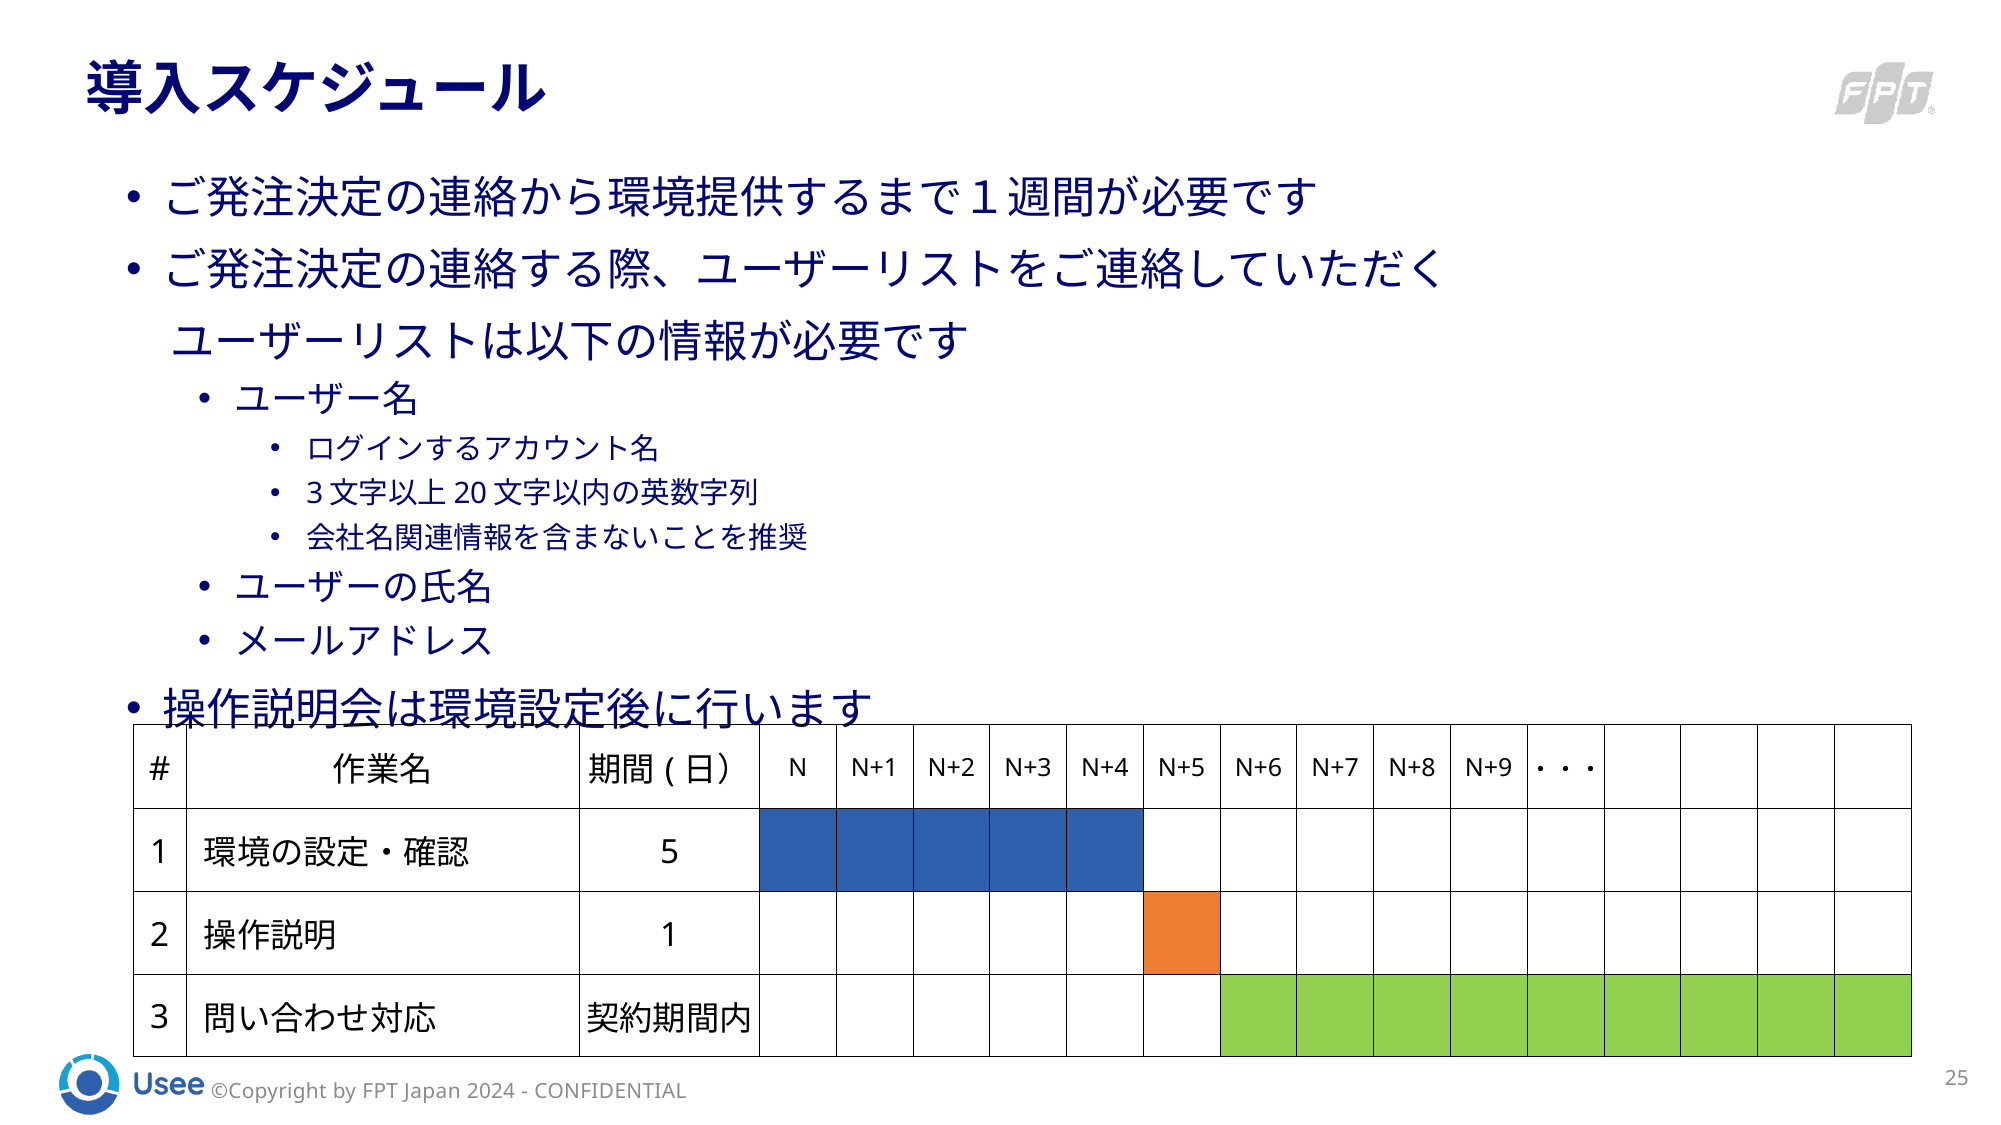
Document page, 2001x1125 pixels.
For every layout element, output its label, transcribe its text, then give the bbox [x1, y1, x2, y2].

table_cell 1 [580, 892, 759, 974]
table_cell [1451, 892, 1527, 974]
table_header N+7 [1297, 725, 1373, 808]
table_cell [760, 809, 836, 891]
table_cell 問い合わせ対応 [187, 975, 579, 1056]
table_cell 2 [134, 892, 186, 974]
table_cell [760, 892, 836, 974]
table_cell [1144, 892, 1220, 974]
table_cell [1297, 809, 1373, 891]
table_header [1835, 725, 1911, 808]
table_header N+9 [1451, 725, 1527, 808]
table_cell [1681, 809, 1757, 891]
list ご発注決定の連絡から環境提供するまで１週間が必要です ご発注決定の連絡する際、ユーザーリストをご連絡していただく ユーザーリストは以下の情報が必要です ユーザー名 ログインするアカウント名 3文字以上20文字以内の英数字列 会社名関連情報を含まないことを推奨 ユーザーの氏名 メールアドレス 操作説明会は環境設定後に行います [110, 162, 1859, 742]
table_cell [1528, 809, 1604, 891]
table_cell [1067, 892, 1143, 974]
table_cell [837, 975, 913, 1056]
table_cell [1374, 975, 1450, 1056]
table_header N+2 [914, 725, 989, 808]
table_header N+8 [1374, 725, 1450, 808]
table_cell [1528, 975, 1604, 1056]
table_cell 5 [580, 809, 759, 891]
table_header N+1 [837, 725, 913, 808]
table_cell [1758, 809, 1834, 891]
table_cell [1835, 809, 1911, 891]
table_header [1758, 725, 1834, 808]
table_cell [1605, 892, 1680, 974]
table_header [1681, 725, 1757, 808]
table_header 作業名 [187, 725, 579, 808]
table_cell [1835, 892, 1911, 974]
table_cell [1067, 809, 1143, 891]
table_header N+5 [1144, 725, 1220, 808]
table_header N+3 [990, 725, 1066, 808]
table_cell 3 [134, 975, 186, 1056]
footer ©Copyright by FPT Japan 2024 - CONFIDENTIAL [195, 1069, 871, 1111]
table_cell [1681, 975, 1757, 1056]
table_header [1605, 725, 1680, 808]
table_cell 1 [134, 809, 186, 891]
table_cell [1297, 892, 1373, 974]
table_header N [760, 725, 836, 808]
table_cell [1144, 975, 1220, 1056]
table_cell [1221, 975, 1296, 1056]
table_cell [1067, 975, 1143, 1056]
table_header # [134, 725, 186, 808]
table_cell [837, 809, 913, 891]
title 導入スケジュール [70, 45, 1787, 136]
table_cell [1451, 809, 1527, 891]
table_cell [1835, 975, 1911, 1056]
table_cell [914, 975, 989, 1056]
table_cell [914, 892, 989, 974]
table_cell [837, 892, 913, 974]
table_cell [760, 975, 836, 1056]
table_cell 環境の設定・確認 [187, 809, 579, 891]
table_cell [990, 809, 1066, 891]
table_header N+6 [1221, 725, 1296, 808]
slide_number 25 [1911, 1056, 1984, 1100]
table_cell [990, 892, 1066, 974]
table_cell [1451, 975, 1527, 1056]
table_header ・・・ [1528, 725, 1604, 808]
table_cell [1528, 892, 1604, 974]
table_cell 契約期間内 [580, 975, 759, 1056]
table_header N+4 [1067, 725, 1143, 808]
table_cell [1221, 892, 1296, 974]
picture [47, 1046, 209, 1118]
table_cell [1374, 809, 1450, 891]
table_cell [1221, 809, 1296, 891]
table_cell [1681, 892, 1757, 974]
table_cell [1374, 892, 1450, 974]
table_cell [1297, 975, 1373, 1056]
table_cell [1605, 809, 1680, 891]
table_cell 操作説明 [187, 892, 579, 974]
table_cell [1144, 809, 1220, 891]
table_cell [1758, 975, 1834, 1056]
table_header 期間(日） [580, 725, 759, 808]
table_cell [1605, 975, 1680, 1056]
table_cell [914, 809, 989, 891]
table_cell [1758, 892, 1834, 974]
table_cell [990, 975, 1066, 1056]
